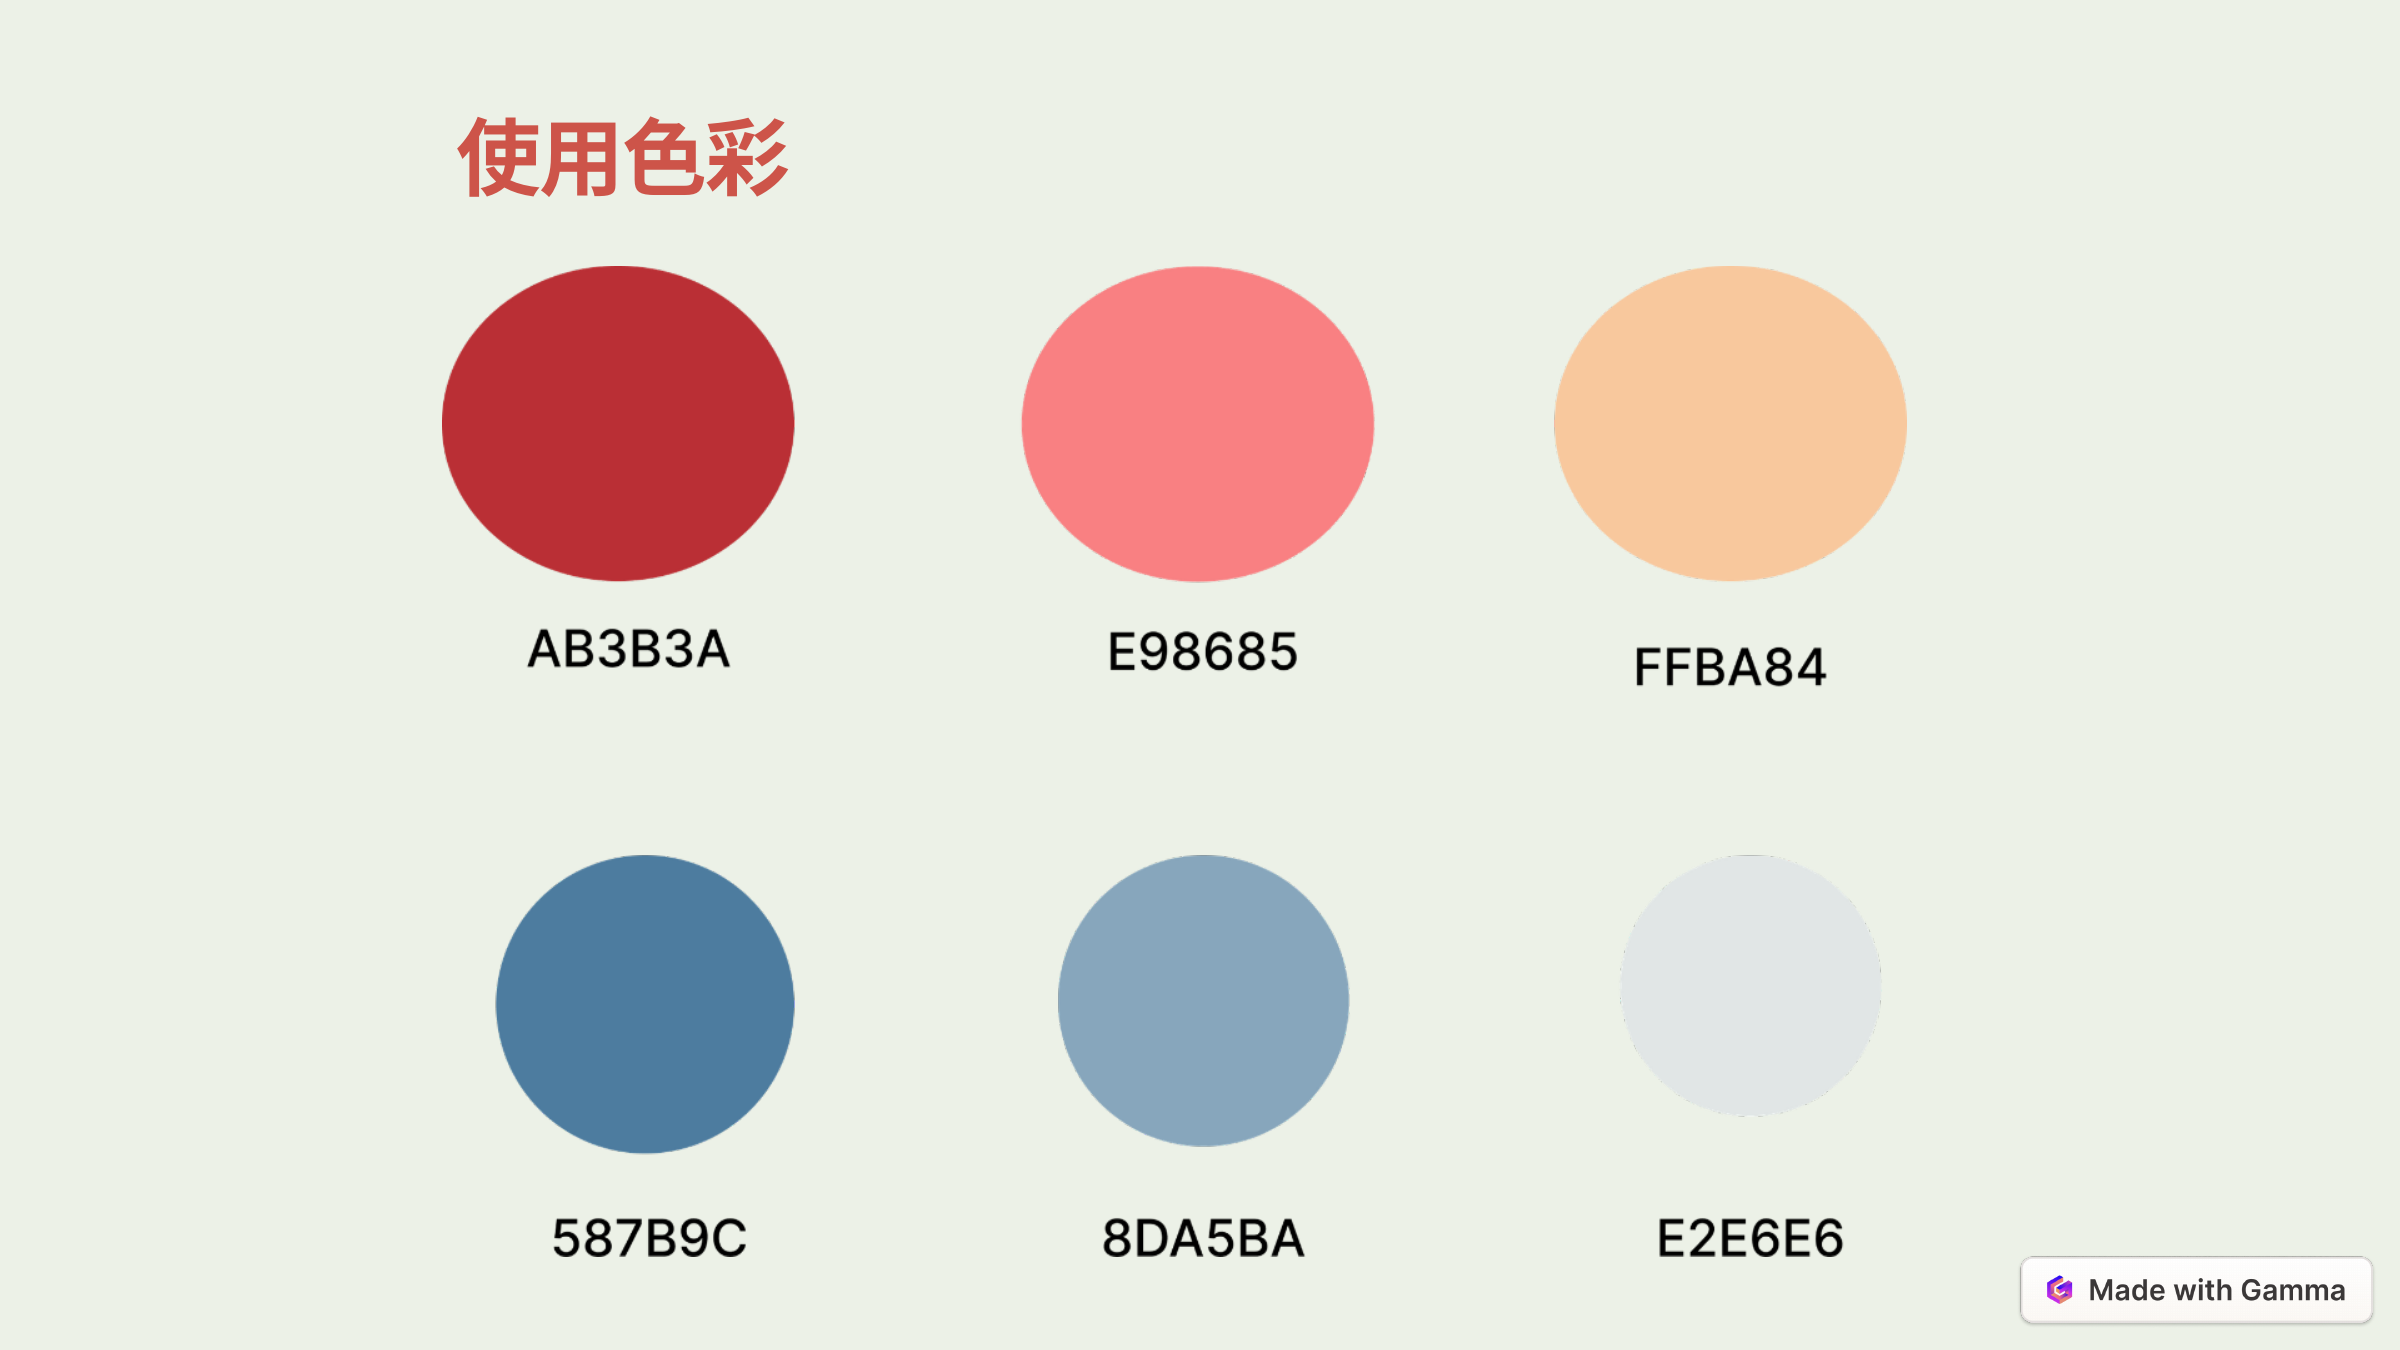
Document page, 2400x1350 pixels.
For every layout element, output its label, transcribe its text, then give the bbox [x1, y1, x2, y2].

picture [441, 266, 1907, 1258]
text_box [0, 0, 2400, 1350]
text_box 使用色彩 [442, 93, 1121, 200]
picture [2008, 1244, 2385, 1335]
